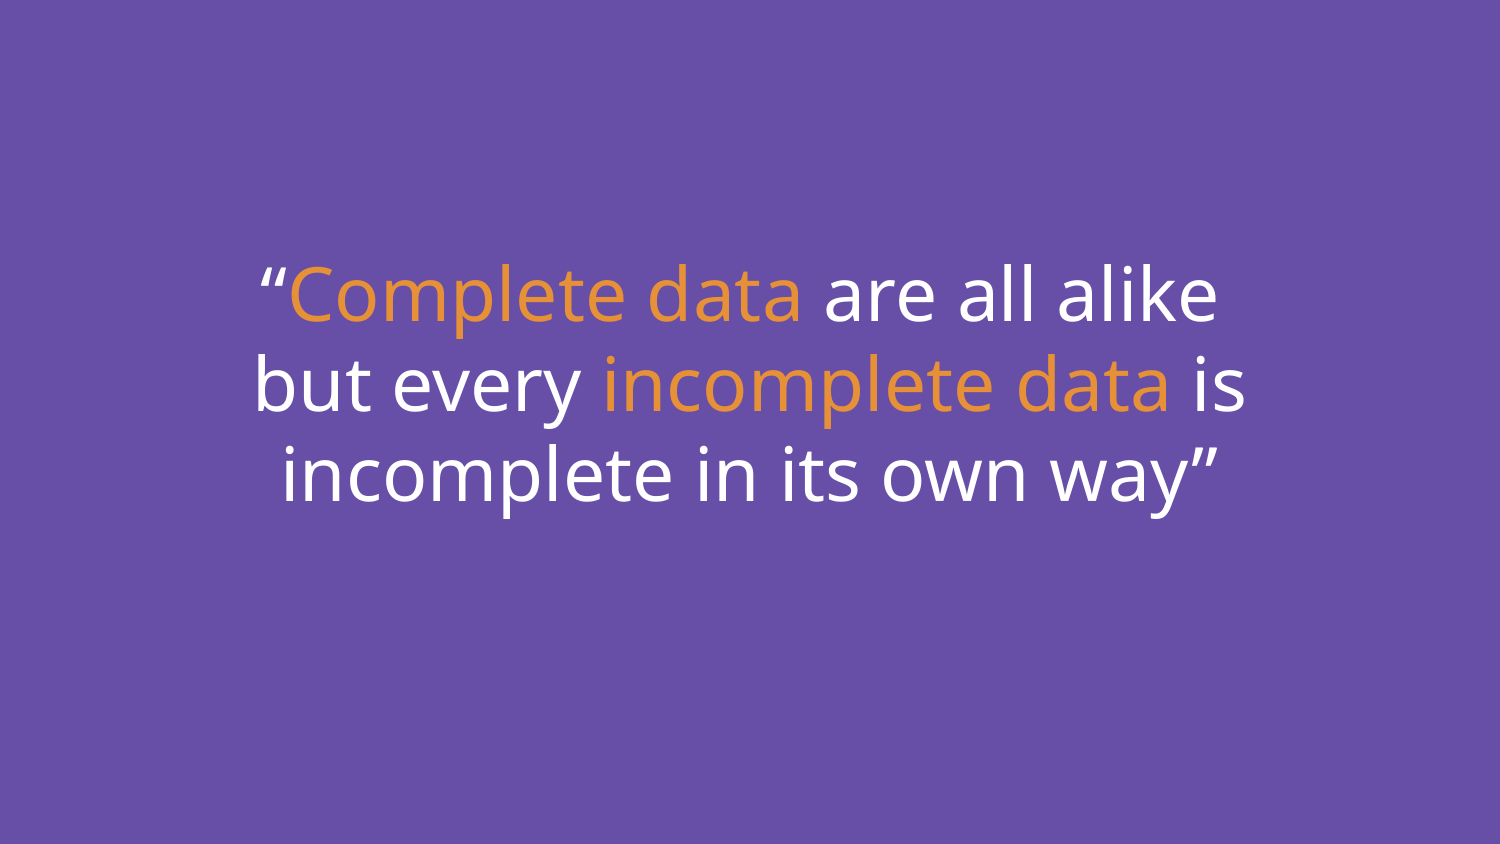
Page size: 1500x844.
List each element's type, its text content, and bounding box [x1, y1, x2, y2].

title “Complete data are all alike but every incomplete data is incomplete in its own way” [83, 233, 1417, 529]
